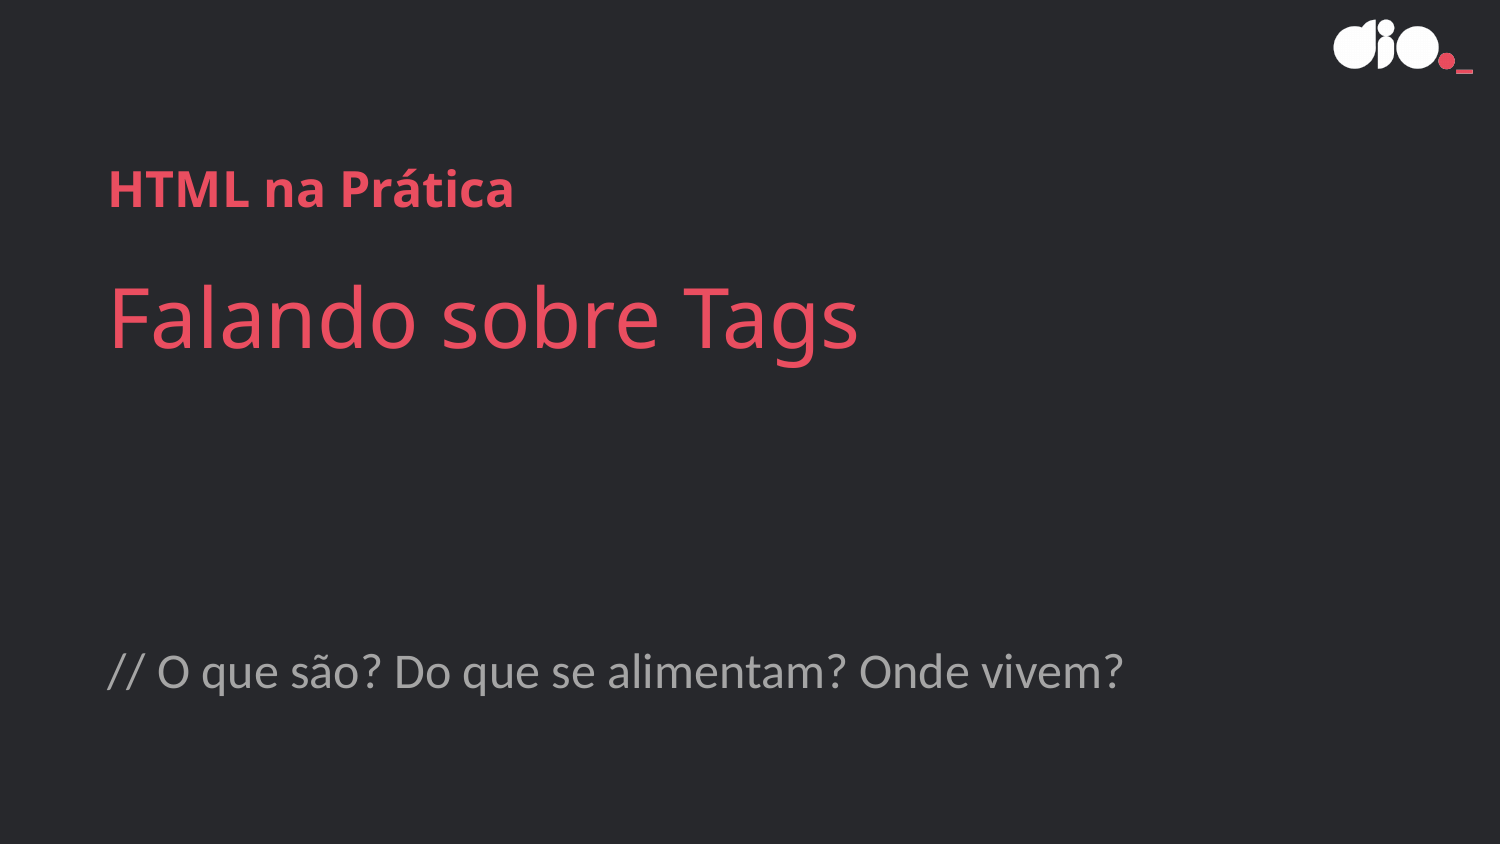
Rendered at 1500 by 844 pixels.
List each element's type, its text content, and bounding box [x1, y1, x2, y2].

text_box HTML na Prática [92, 142, 1309, 223]
text_box Falando sobre Tags [92, 235, 1309, 501]
text_box // O que são? Do que se alimentam? Onde vivem? [92, 635, 1309, 701]
picture [1332, 19, 1474, 75]
